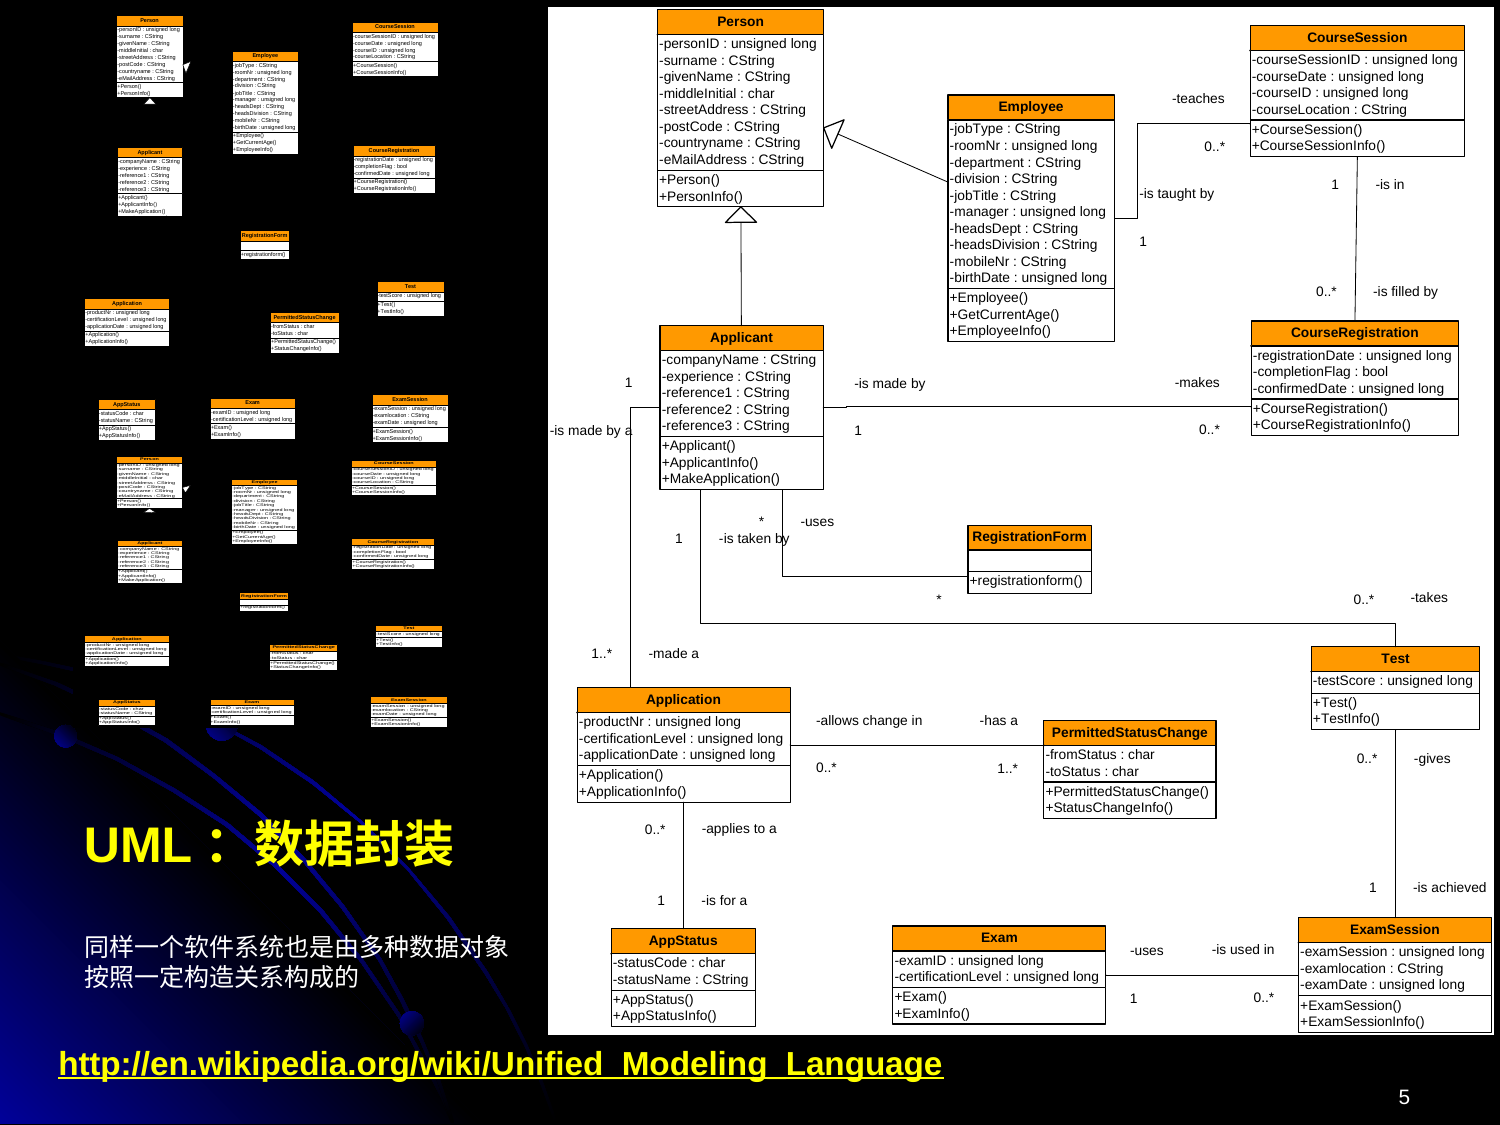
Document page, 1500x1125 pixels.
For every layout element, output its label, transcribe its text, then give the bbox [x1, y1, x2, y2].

text_box 同样一个软件系统也是由多种数据对象 按照一定构造关系构成的 [69, 923, 525, 999]
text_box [547, 6, 1495, 1036]
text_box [72, 455, 449, 728]
text_box UML：数据封装 [69, 805, 469, 881]
text_box http://en.wikipedia.org/wiki/Unified_Modeling_Language [43, 1034, 959, 1090]
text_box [72, 14, 450, 444]
slide_number 5 [1074, 1051, 1425, 1125]
